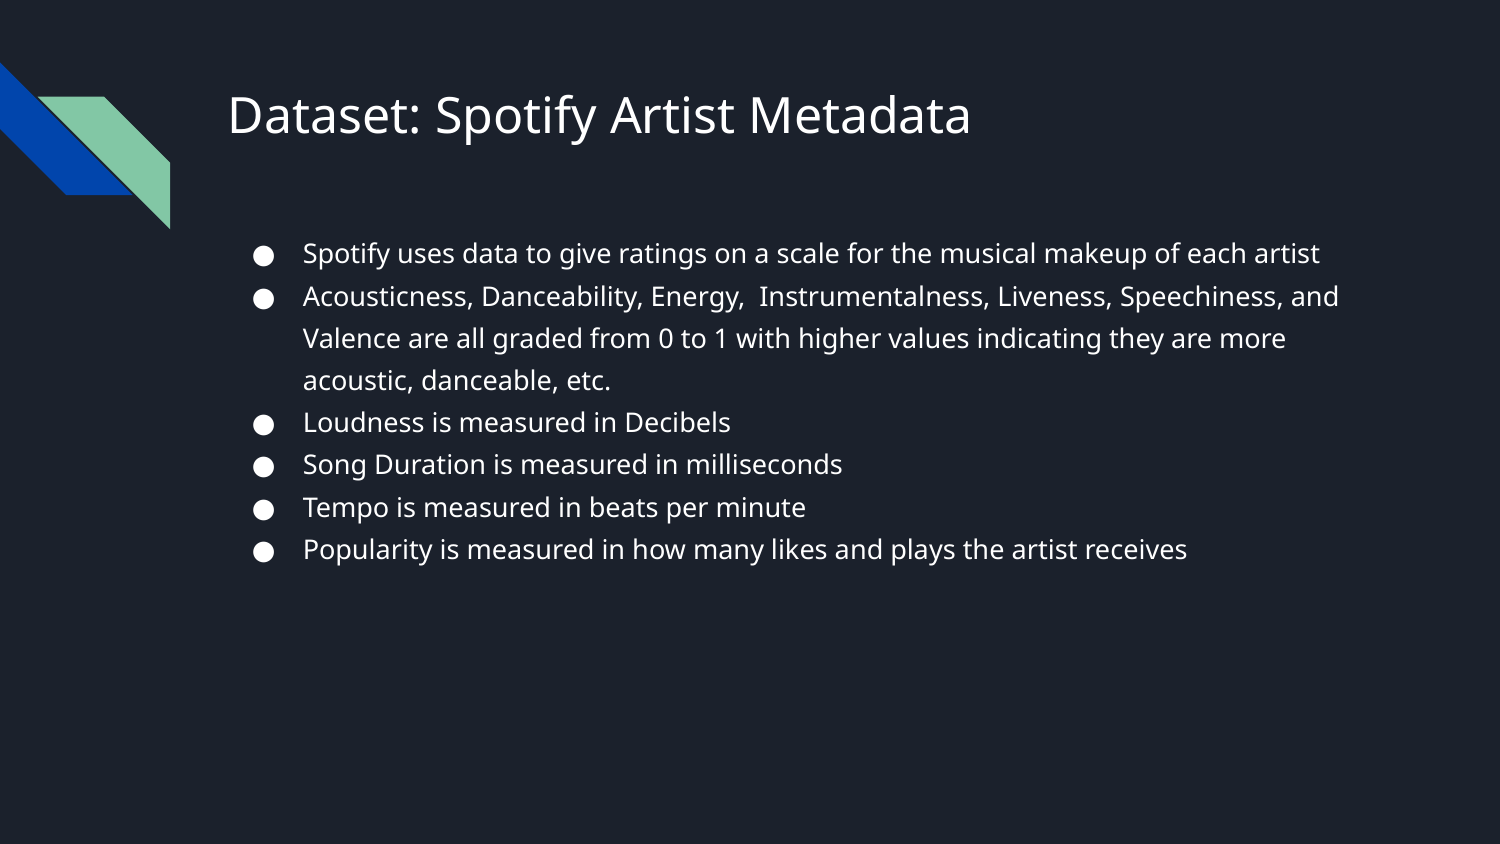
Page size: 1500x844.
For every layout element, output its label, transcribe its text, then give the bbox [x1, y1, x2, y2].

title Dataset: Spotify Artist Metadata [212, 64, 1368, 214]
list Spotify uses data to give ratings on a scale for the musical makeup of each artist Acousticness, Danceability, Energy, Instrumentalness, Liveness, Speechiness, and Valence are all graded from 0 to 1 with higher values indicating they are more acoustic, danceable, etc. Loudness is measured in Decibels Song Duration is measured in milliseconds Tempo is measured in beats per minute Popularity is measured in how many likes and plays the artist receives [212, 214, 1368, 735]
